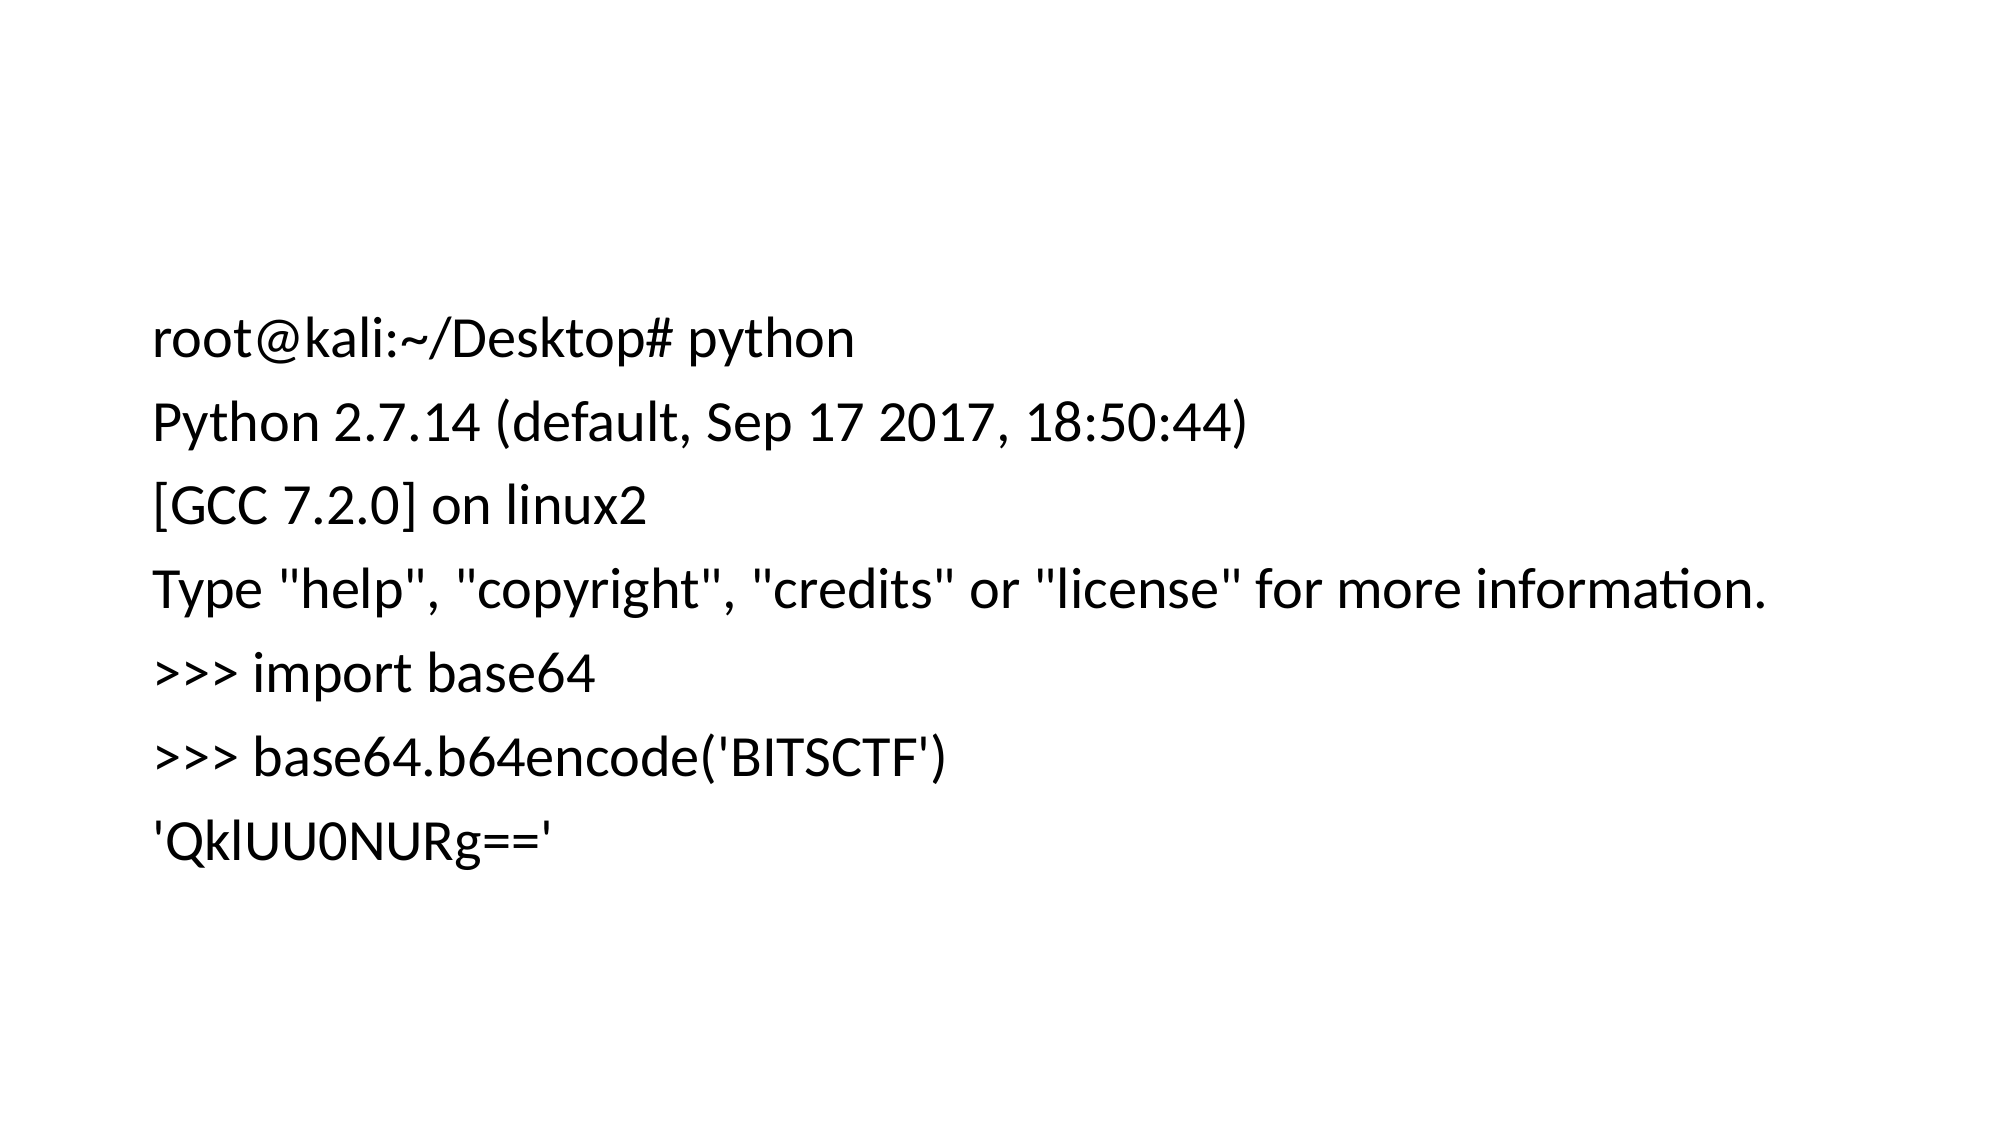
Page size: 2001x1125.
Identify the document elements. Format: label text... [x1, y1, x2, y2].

list root@kali:~/Desktop# python Python 2.7.14 (default, Sep 17 2017, 18:50:44) [GCC 7.2.0] on linux2 Type "help", "copyright", "credits" or "license" for more information. >>> import base64 >>> base64.b64encode('BITSCTF') 'QklUU0NURg==' [137, 299, 1863, 1014]
